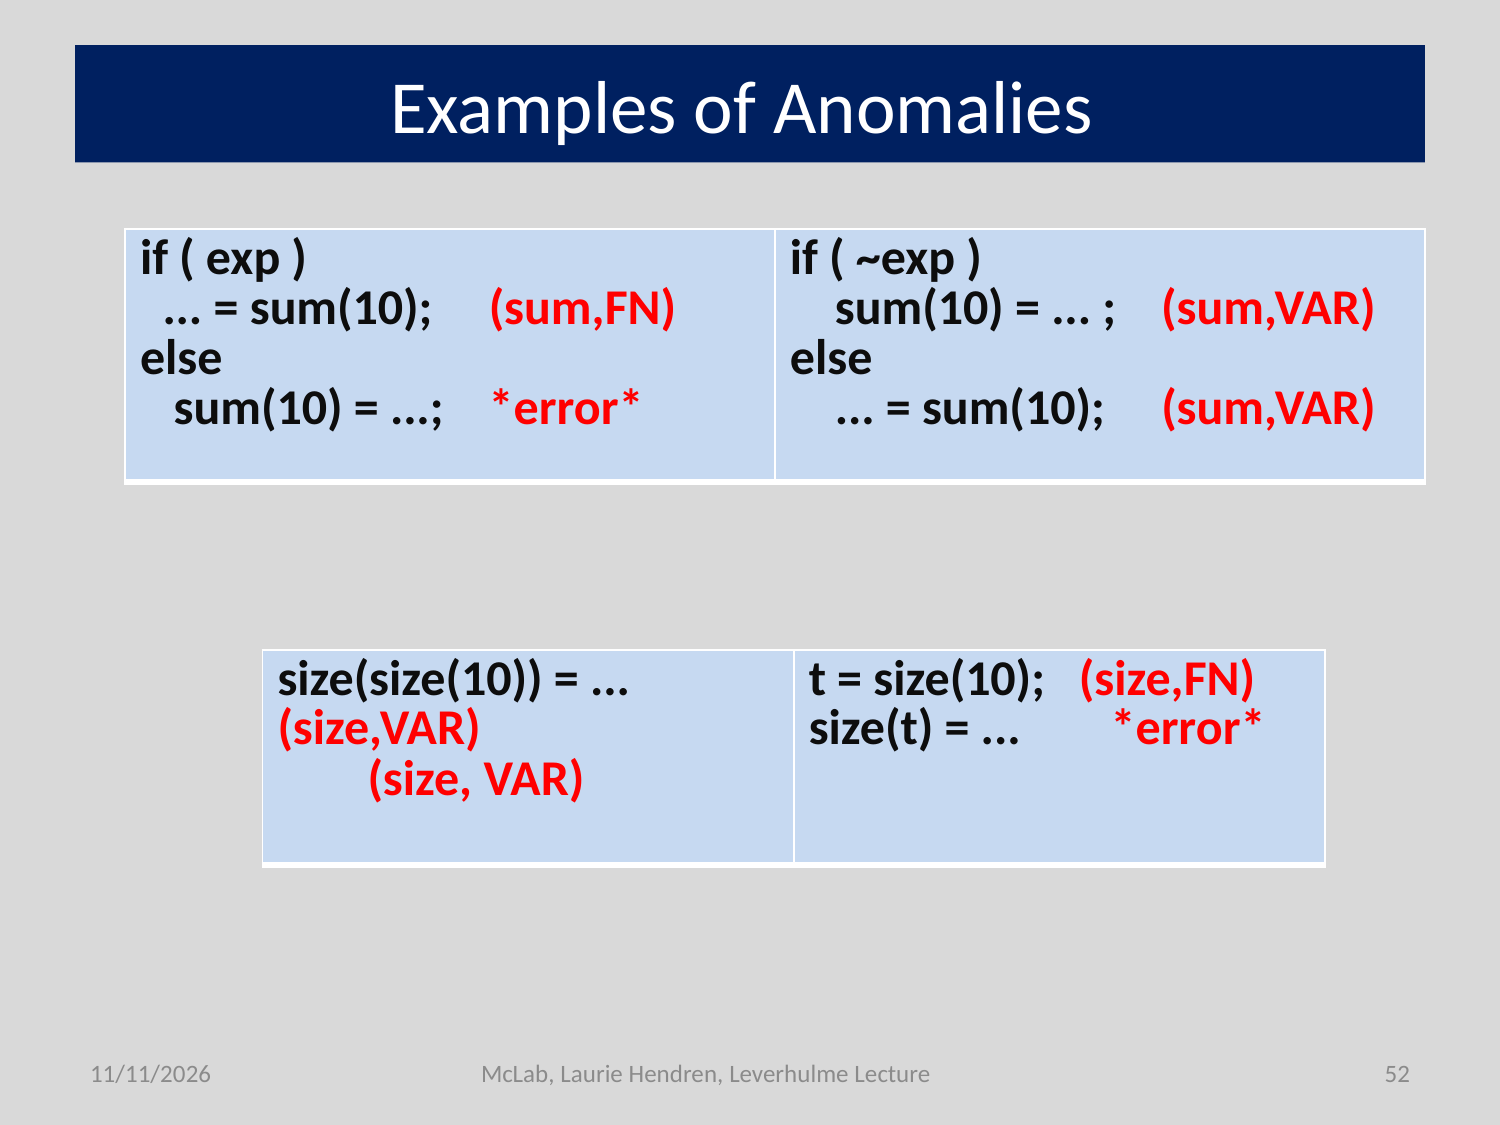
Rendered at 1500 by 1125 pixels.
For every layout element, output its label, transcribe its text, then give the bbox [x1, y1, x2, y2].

table_header if ( ~exp ) sum(10) = ... ; (sum,VAR) else ... = sum(10); (sum,VAR) [776, 230, 1424, 479]
slide_number 52 [1262, 1042, 1425, 1103]
footer McLab, Laurie Hendren, Leverhulme Lecture [300, 1042, 1113, 1103]
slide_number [75, 1042, 250, 1103]
table_header if ( exp ) ... = sum(10); (sum,FN) else sum(10) = ...; *error* [126, 230, 774, 479]
table_header size(size(10)) = ... (size,VAR) (size, VAR) [263, 651, 793, 862]
title Examples of Anomalies [75, 45, 1425, 163]
table_header t = size(10); (size,FN) size(t) = ... *error* [795, 651, 1324, 862]
